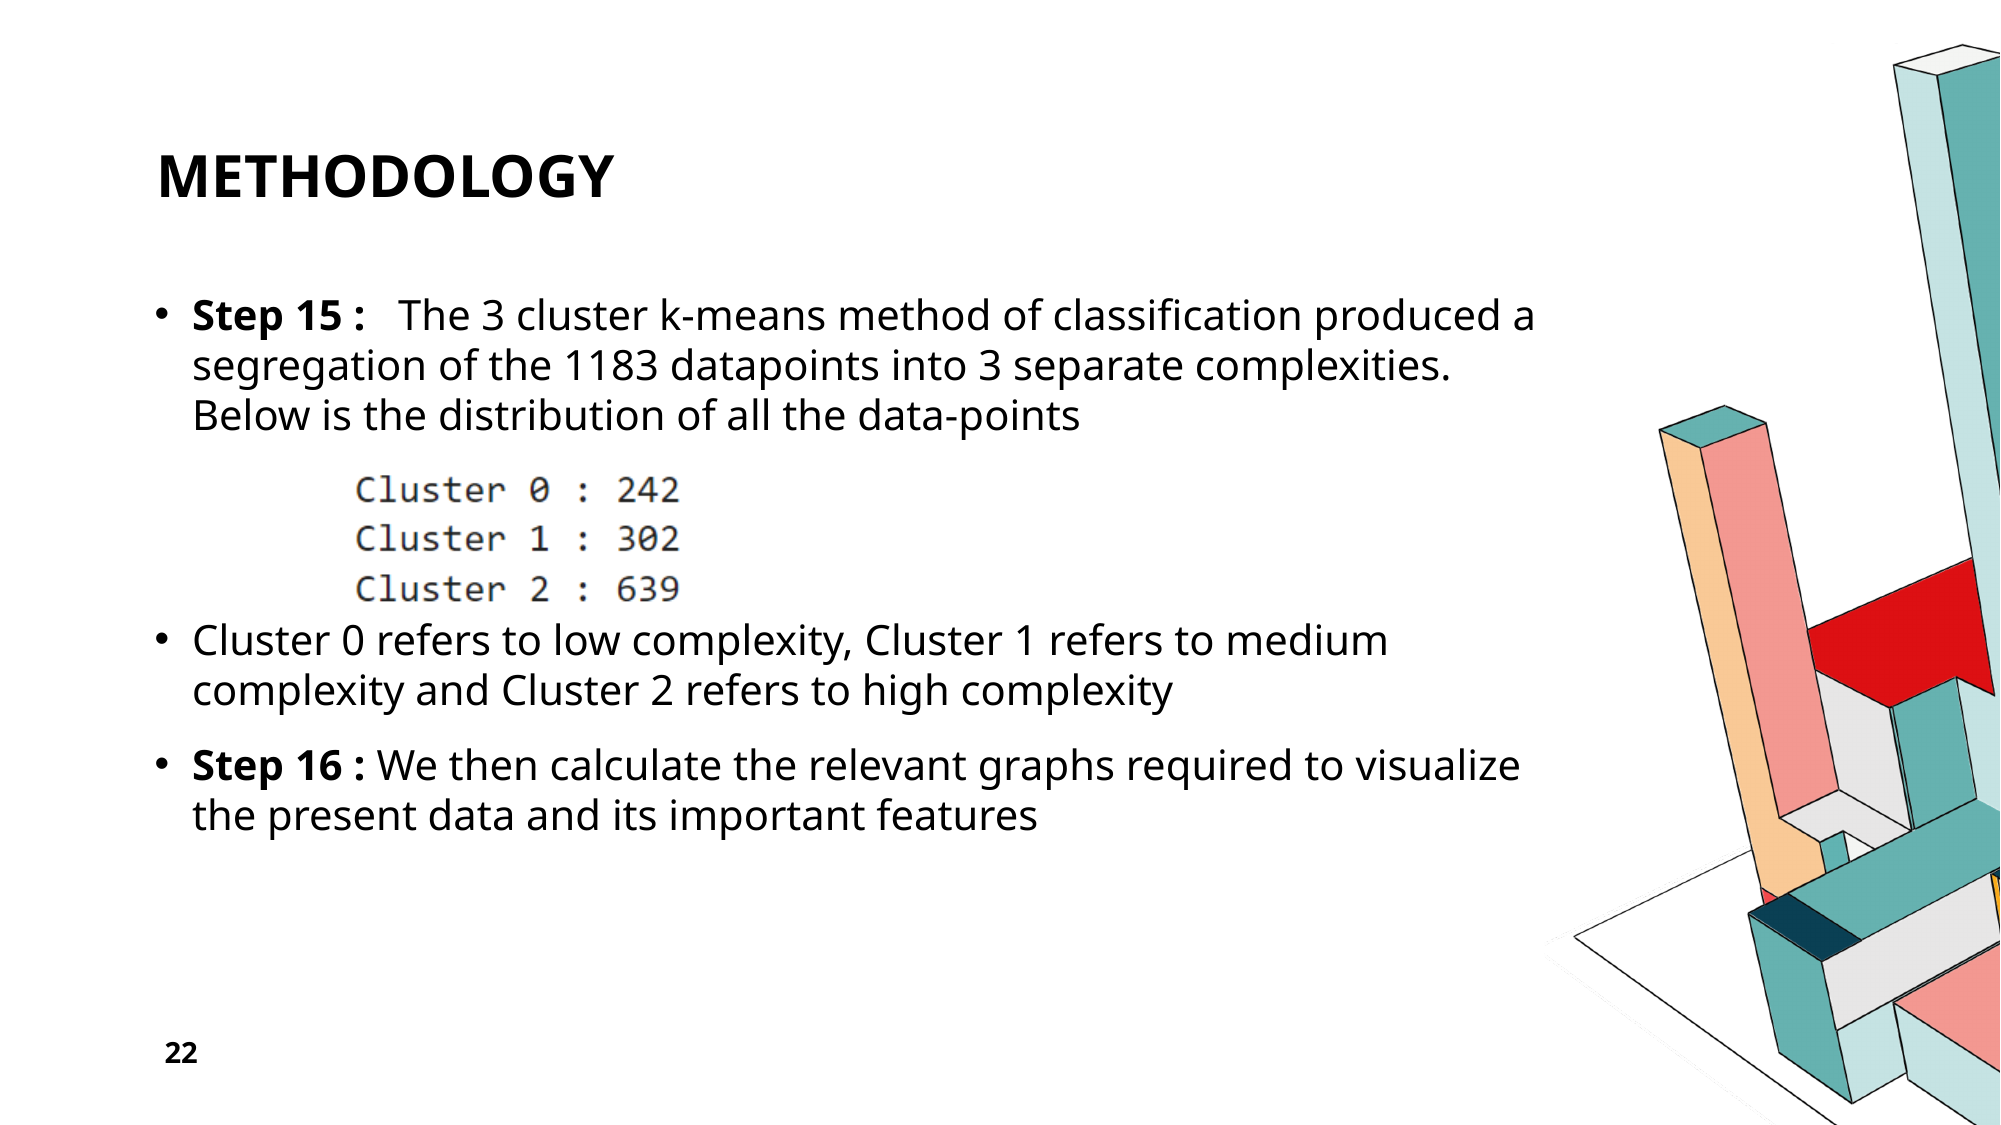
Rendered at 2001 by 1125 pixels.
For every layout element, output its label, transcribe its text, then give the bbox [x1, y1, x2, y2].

list Step 15 : The 3 cluster k-means method of classification produced a segregation of the 1183 datapoints into 3 separate complexities. Below is the distribution of all the data-points Cluster 0 refers to low complexity, Cluster 1 refers to medium complexity and Cluster 2 refers to high complexity Step 16 : We then calculate the relevant graphs required to visualize the present data and its important features [139, 281, 1574, 1024]
title METHODOLOGY [141, 0, 1503, 218]
picture [1544, 43, 2000, 1125]
picture [346, 452, 697, 611]
slide_number 22 [149, 1024, 588, 1085]
